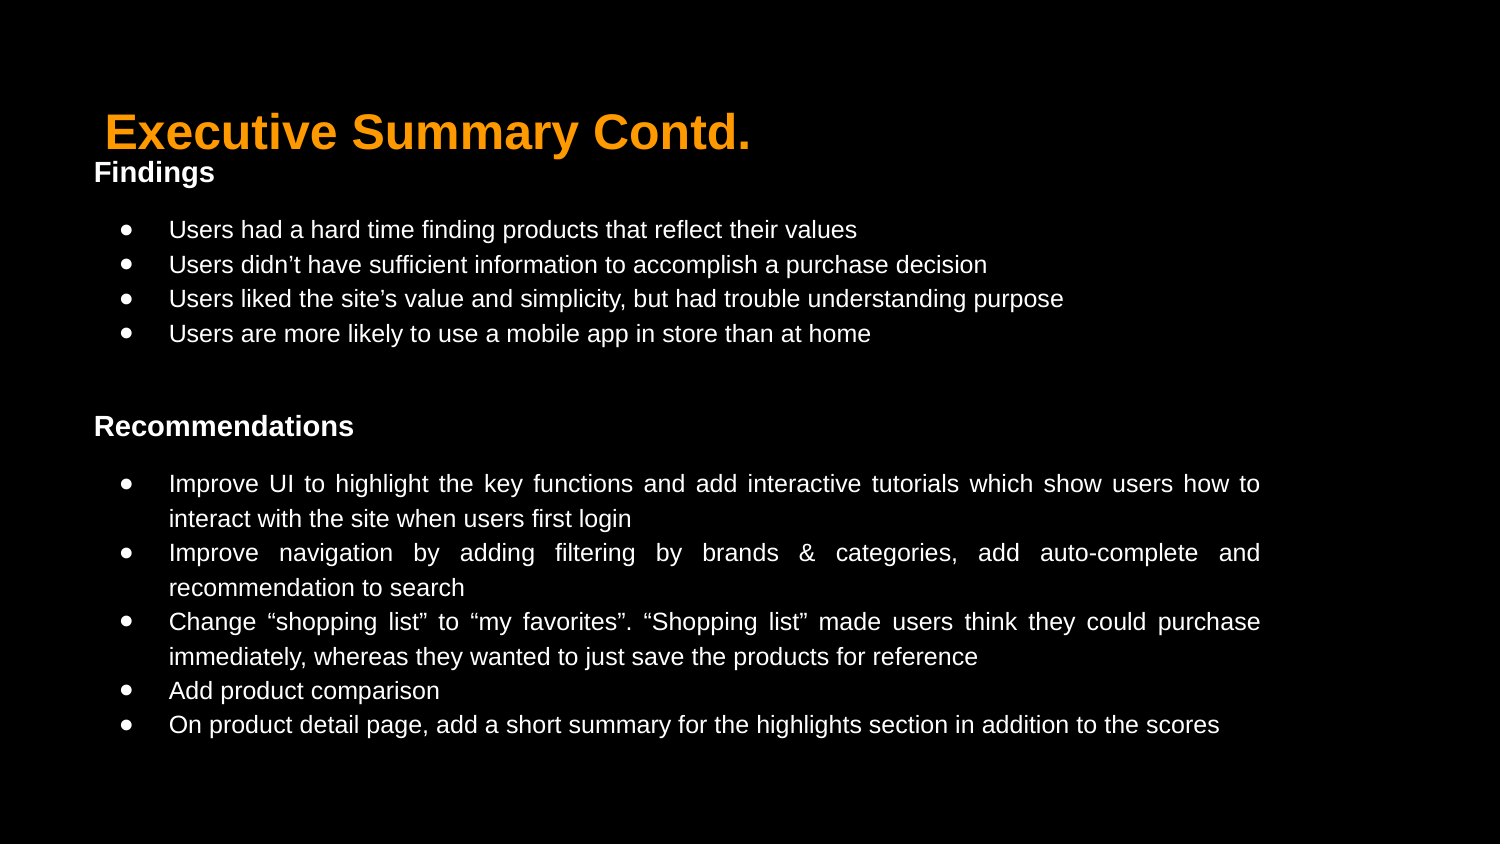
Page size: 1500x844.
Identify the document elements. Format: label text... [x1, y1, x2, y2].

text_box Executive Summary Contd. [89, 75, 1411, 156]
text_box Findings Users had a hard time finding products that reflect their values Users didn’t have sufficient information to accomplish a purchase decision Users liked the site’s value and simplicity, but had trouble understanding purpose Users are more likely to use a mobile app in store than at home Recommendations Improve UI to highlight the key functions and add interactive tutorials which show users how to interact with the site when users first login Improve navigation by adding filtering by brands & categories, add auto-complete and recommendation to search Change “shopping list” to “my favorites”. “Shopping list” made users think they could purchase immediately, whereas they wanted to just save the products for reference Add product comparison On product detail page, add a short summary for the highlights section in addition to the scores [78, 133, 1279, 837]
